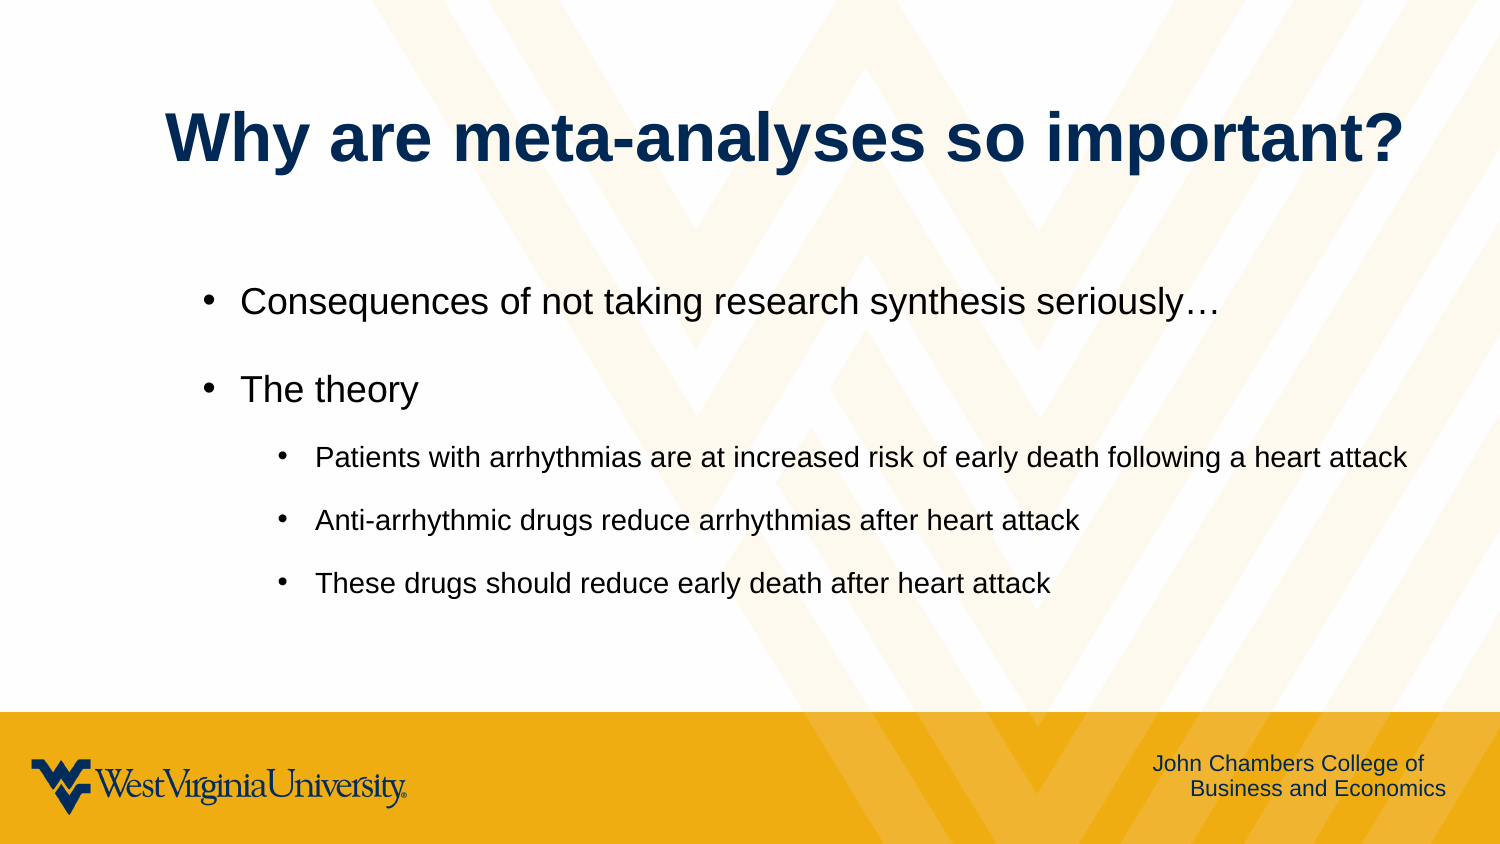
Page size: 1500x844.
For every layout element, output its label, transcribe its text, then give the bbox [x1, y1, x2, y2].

picture [0, 0, 1500, 844]
text_box John Chambers College of Business and Economics [1137, 709, 1500, 844]
text_box Why are meta-analyses so important? [149, 68, 1500, 210]
text_box [162, 221, 1438, 697]
text_box Consequences of not taking research synthesis seriously… The theory Patients with arrhythmias are at increased risk of early death following a heart attack Anti-arrhythmic drugs reduce arrhythmias after heart attack These drugs should reduce early death after heart attack [187, 246, 1463, 722]
